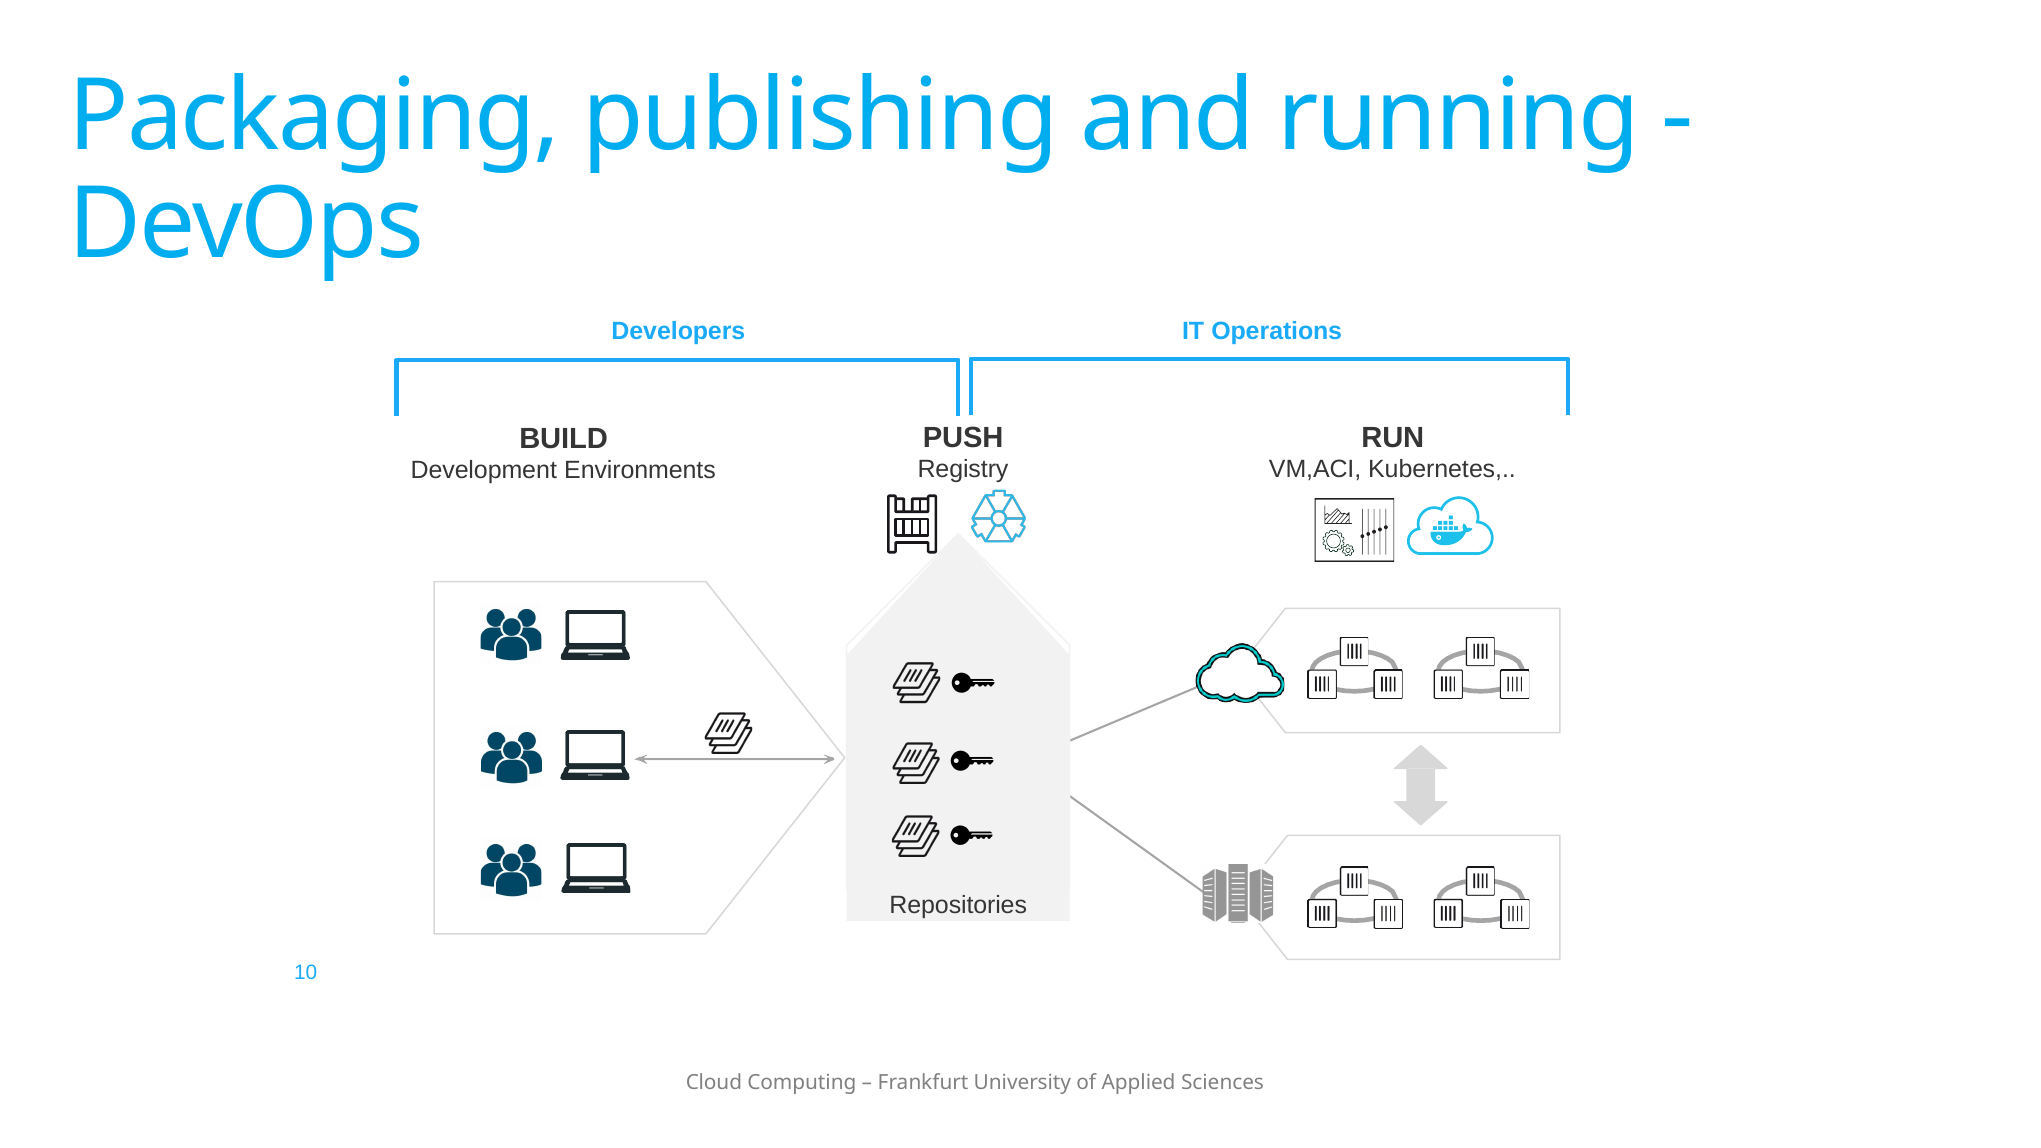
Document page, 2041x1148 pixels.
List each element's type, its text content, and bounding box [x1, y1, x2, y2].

text_box [896, 498, 904, 512]
text_box Developers IT Operations [609, 312, 1344, 345]
text_box [1314, 498, 1395, 562]
text_box 10 [289, 958, 322, 984]
text_box Cloud Computing – Frankfurt University of Applied Sciences [641, 1051, 1309, 1112]
text_box [1394, 745, 1447, 825]
text_box [939, 666, 1002, 699]
text_box [1433, 637, 1495, 699]
text_box [892, 736, 940, 790]
text_box [892, 656, 941, 710]
text_box [396, 359, 959, 416]
text_box [835, 745, 845, 771]
text_box [1258, 835, 1560, 960]
text_box [480, 839, 542, 901]
text_box [1307, 866, 1369, 928]
text_box RUN VM,ACI, Kubernetes,.. [1256, 416, 1530, 483]
text_box PUSH Registry [834, 416, 1092, 483]
text_box [953, 479, 1044, 553]
text_box [1403, 482, 1497, 580]
text_box [888, 495, 936, 553]
text_box [938, 743, 1001, 777]
text_box [970, 358, 1568, 415]
text_box [1369, 652, 1396, 690]
text_box [560, 610, 630, 660]
text_box [1373, 899, 1403, 929]
text_box [912, 498, 920, 512]
text_box Repositories [829, 886, 1088, 918]
text_box [1202, 864, 1274, 923]
text_box [1369, 881, 1397, 920]
text_box [1195, 643, 1285, 703]
text_box [434, 581, 828, 934]
text_box [891, 809, 940, 863]
text_box [1500, 899, 1530, 929]
text_box [938, 818, 1000, 851]
text_box [480, 604, 542, 665]
text_box [1499, 669, 1530, 699]
text_box [1307, 637, 1369, 699]
text_box [481, 727, 542, 788]
text_box [1495, 881, 1523, 920]
text_box [561, 843, 631, 893]
text_box [1433, 866, 1495, 928]
text_box [560, 730, 835, 780]
text_box [921, 498, 928, 505]
text_box [704, 706, 753, 760]
text_box [846, 538, 1070, 886]
title Packaging, publishing and running - DevOps [45, 48, 1996, 199]
text_box [1373, 669, 1403, 699]
text_box [1495, 652, 1523, 691]
text_box BUILD Development Environments [407, 417, 719, 484]
text_box [1258, 608, 1560, 733]
